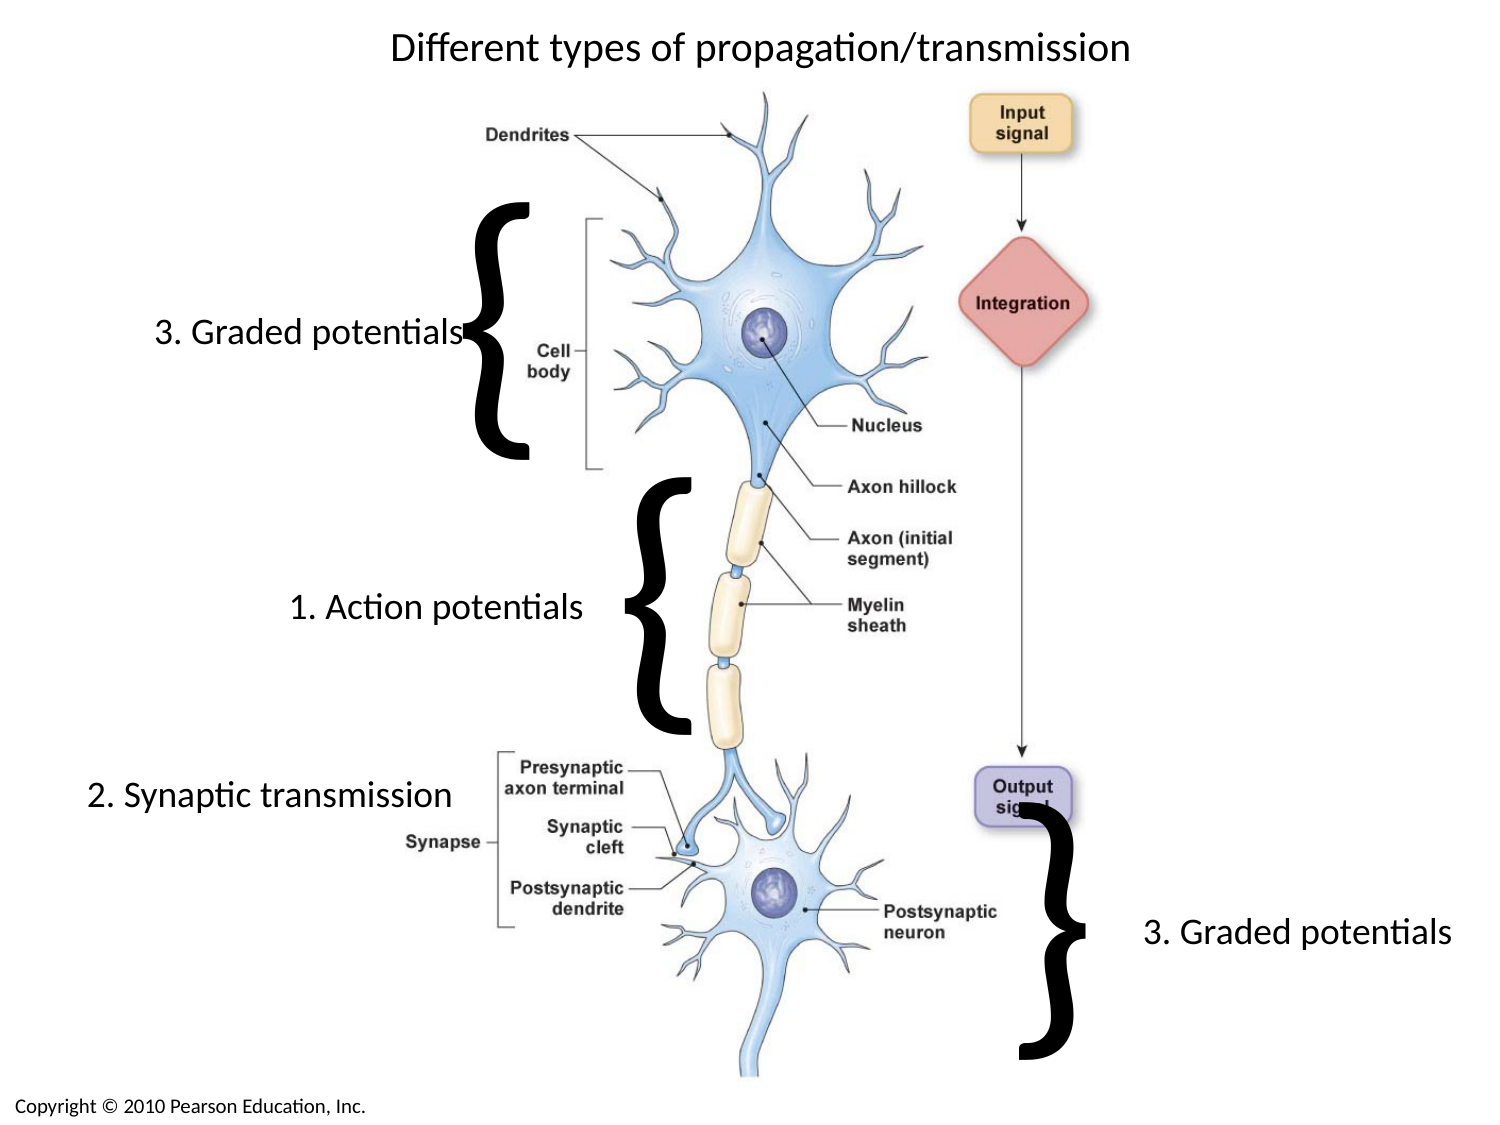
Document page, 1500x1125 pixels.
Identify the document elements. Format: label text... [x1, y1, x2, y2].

text_box 2. Synaptic transmission [72, 762, 375, 823]
title Different types of propagation/transmission [22, 12, 1500, 78]
picture [380, 87, 1120, 1088]
text_box 1. Action potentials [273, 574, 375, 635]
text_box 3. Graded potentials [139, 299, 375, 360]
text_box 3. Graded potentials [1128, 899, 1468, 960]
